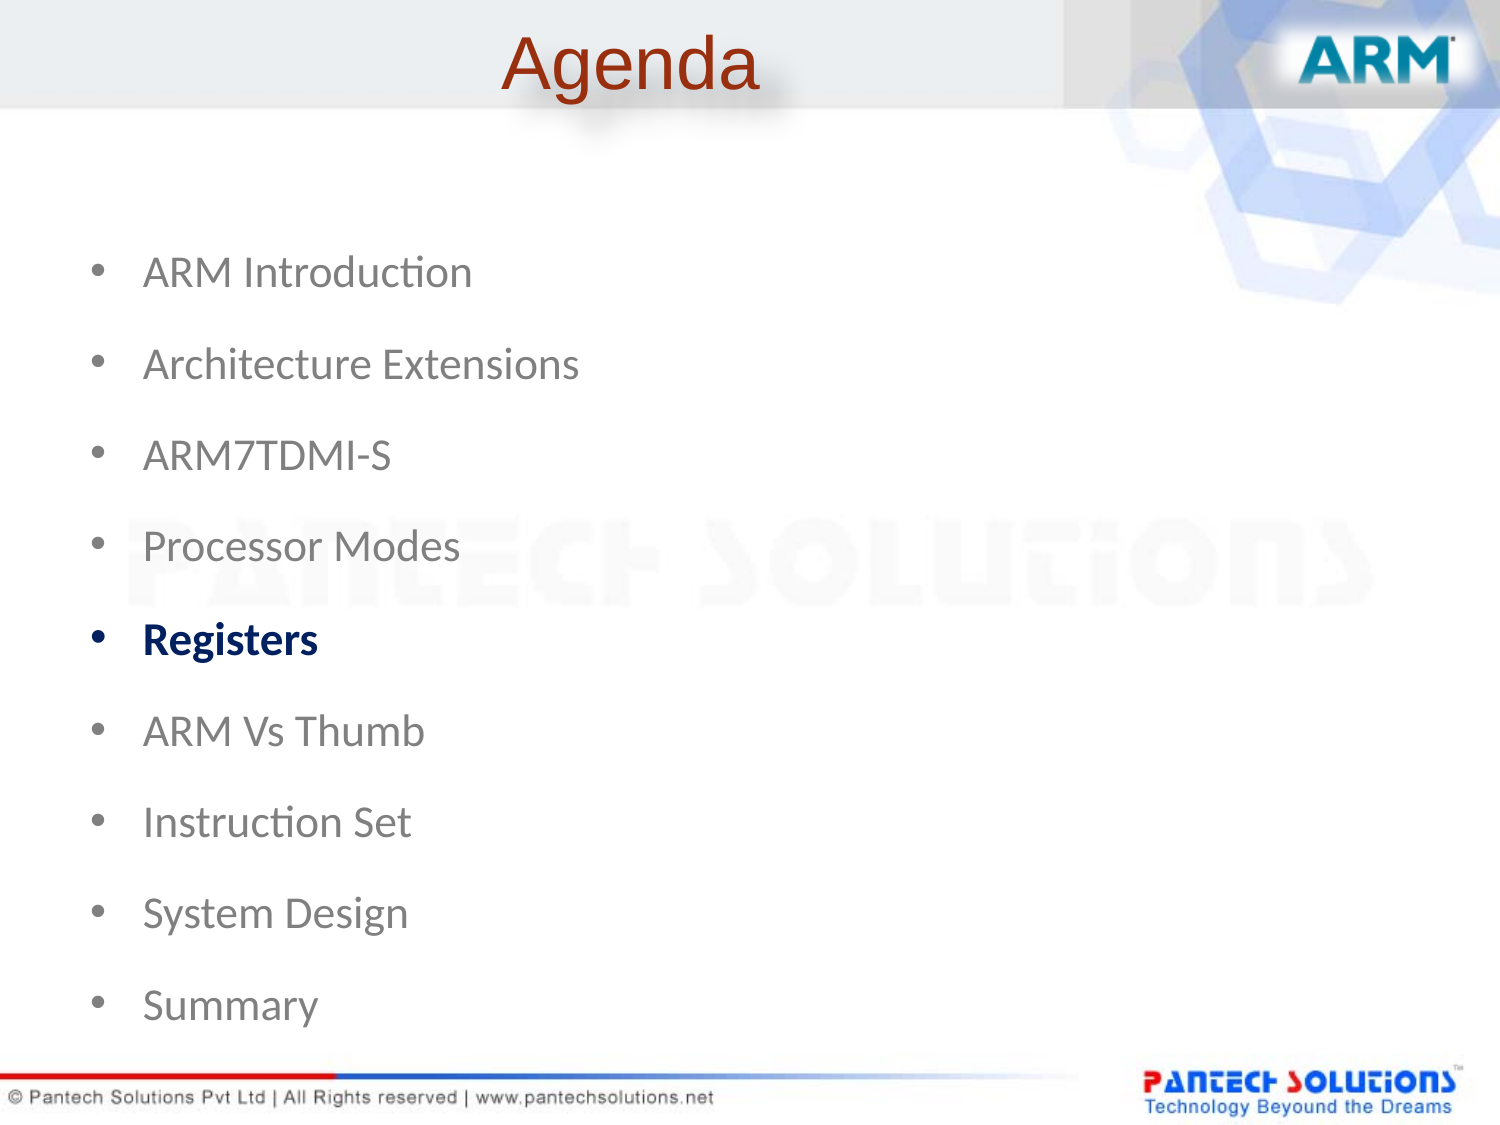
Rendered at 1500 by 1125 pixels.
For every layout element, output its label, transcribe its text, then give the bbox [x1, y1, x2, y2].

title Agenda [74, 6, 1188, 113]
picture [0, 0, 1500, 1125]
list ARM Introduction Architecture Extensions ARM7TDMI-S Processor Modes Registers ARM Vs Thumb Instruction Set System Design Summary [75, 207, 1425, 1038]
